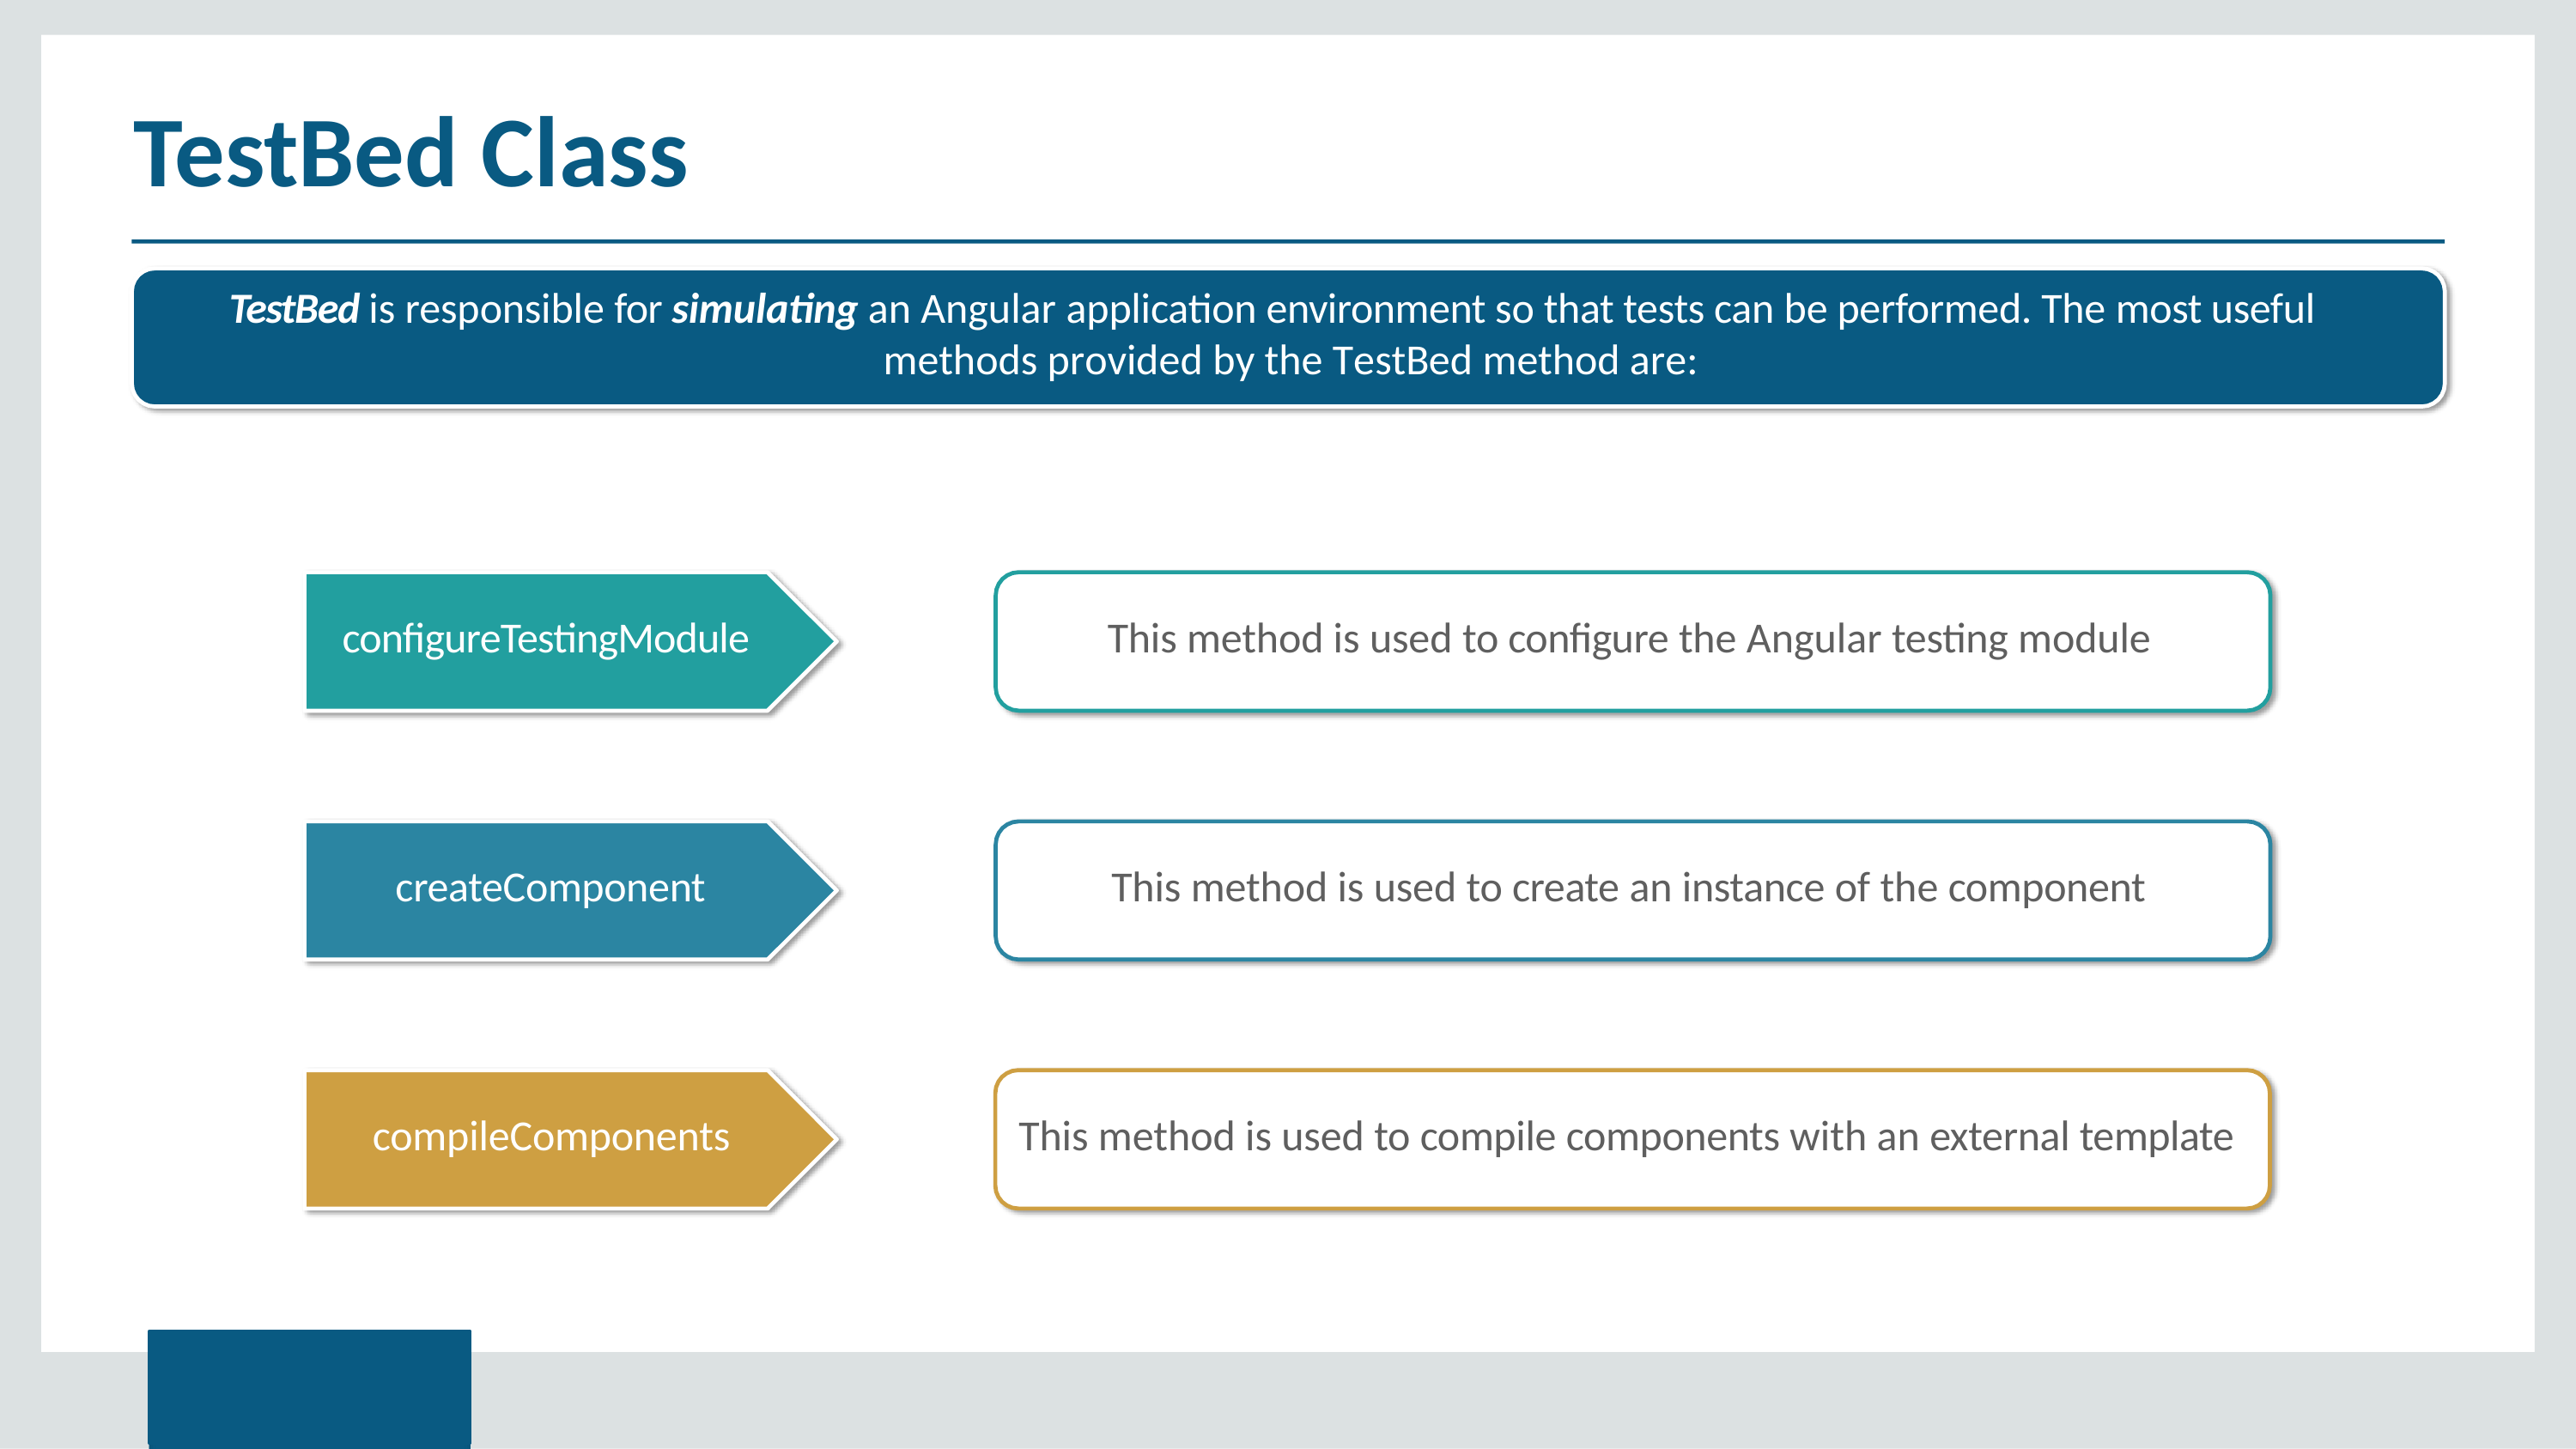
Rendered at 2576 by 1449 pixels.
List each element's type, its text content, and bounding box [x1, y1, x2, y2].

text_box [992, 569, 2282, 723]
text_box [300, 569, 848, 723]
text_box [992, 818, 2282, 972]
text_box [147, 1329, 472, 1446]
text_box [300, 1067, 848, 1221]
text_box [699, 239, 2445, 244]
title TestBed Class [131, 84, 699, 264]
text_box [300, 818, 848, 972]
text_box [991, 1067, 2281, 1221]
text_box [128, 265, 2457, 419]
